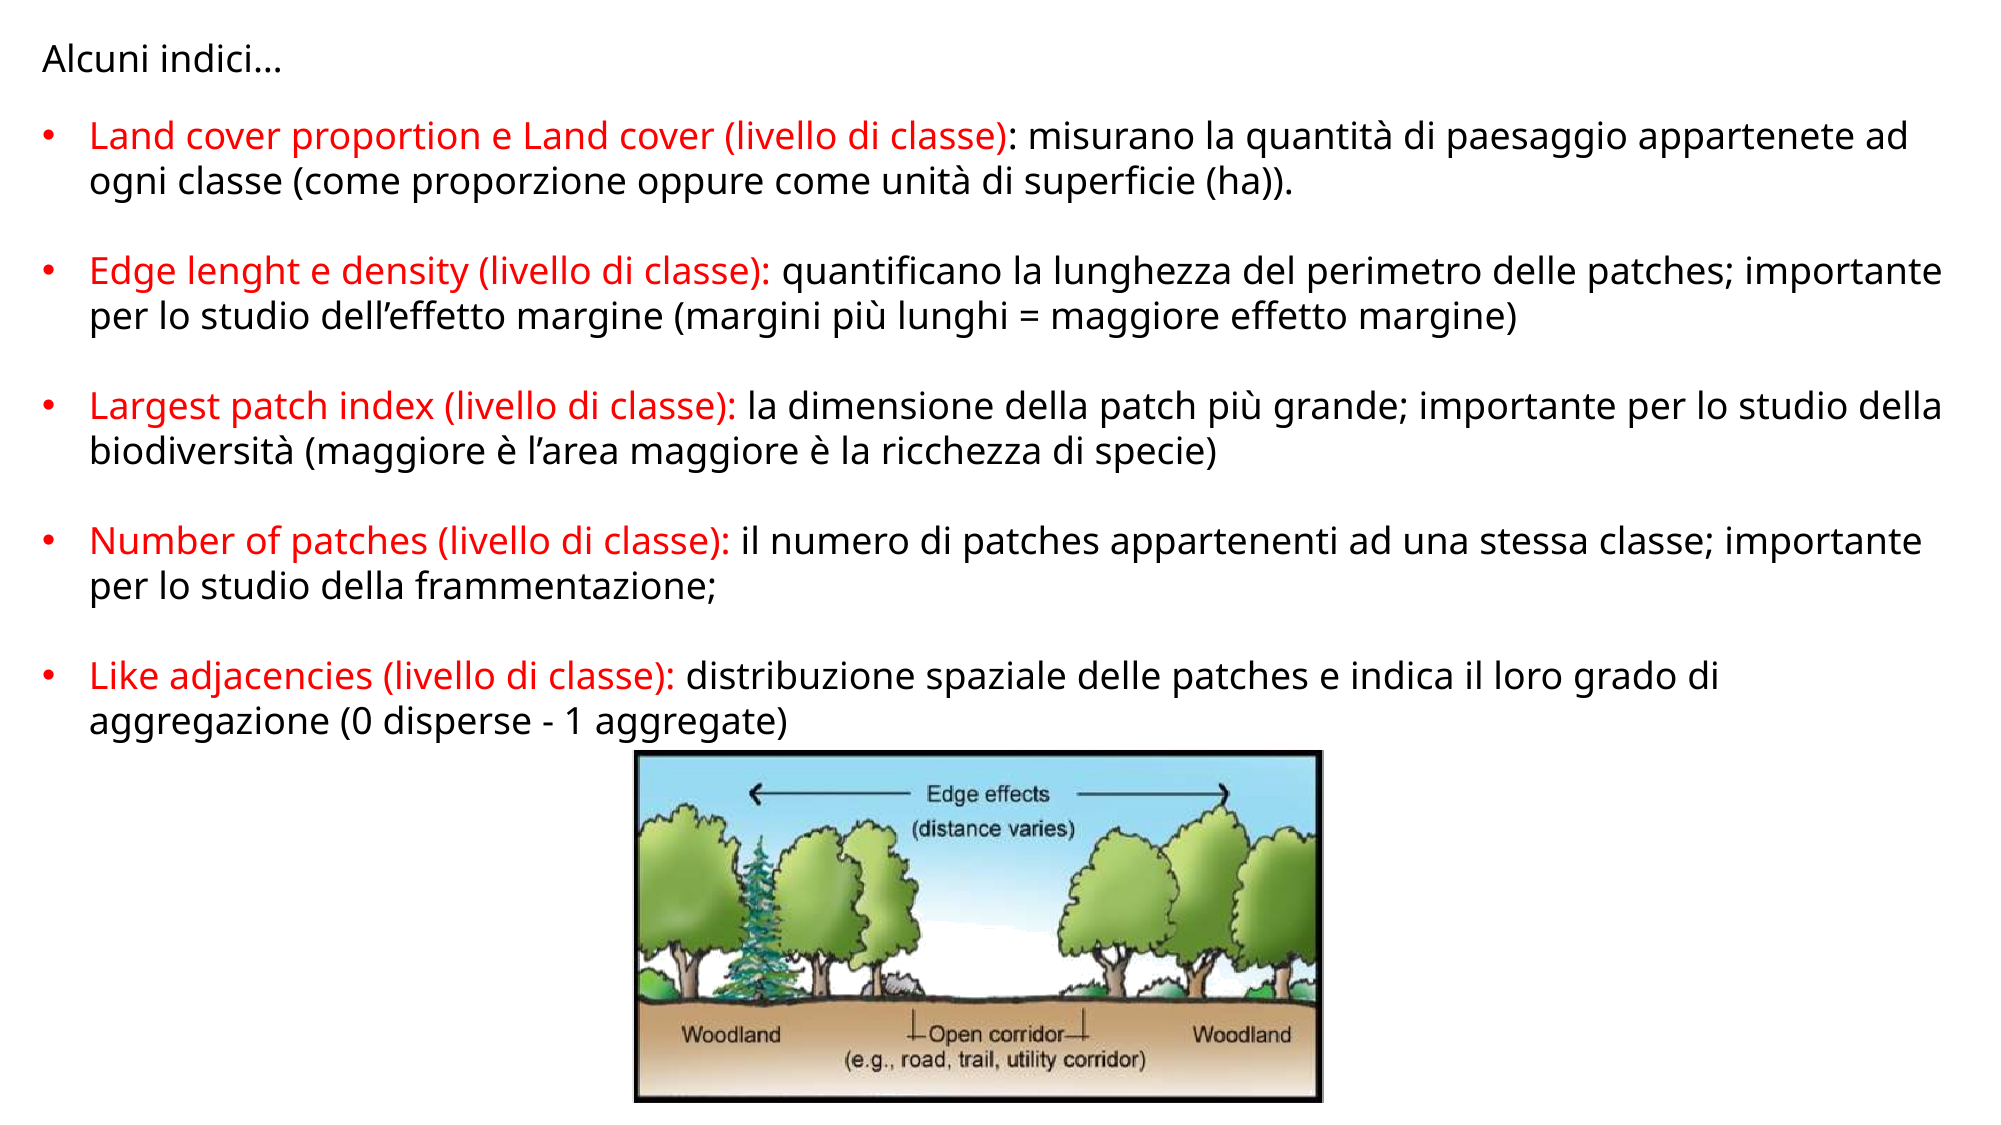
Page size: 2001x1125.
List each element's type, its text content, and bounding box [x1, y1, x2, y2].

text_box Alcuni indici… [27, 27, 1973, 88]
text_box Land cover proportion e Land cover (livello di classe): misurano la quantità di paesaggio appartenete ad ogni classe (come proporzione oppure come unità di superficie (ha)). Edge lenght e density (livello di classe): quantificano la lunghezza del perimetro delle patches; importante per lo studio dell’effetto margine (margini più lunghi = maggiore effetto margine) Largest patch index (livello di classe): la dimensione della patch più grande; importante per lo studio della biodiversità (maggiore è l’area maggiore è la ricchezza di specie) Number of patches (livello di classe): il numero di patches appartenenti ad una stessa classe; importante per lo studio della frammentazione; Like adjacencies (livello di classe): distribuzione spaziale delle patches e indica il loro grado di aggregazione (0 disperse - 1 aggregate) [27, 104, 1973, 750]
picture [596, 723, 1355, 1125]
